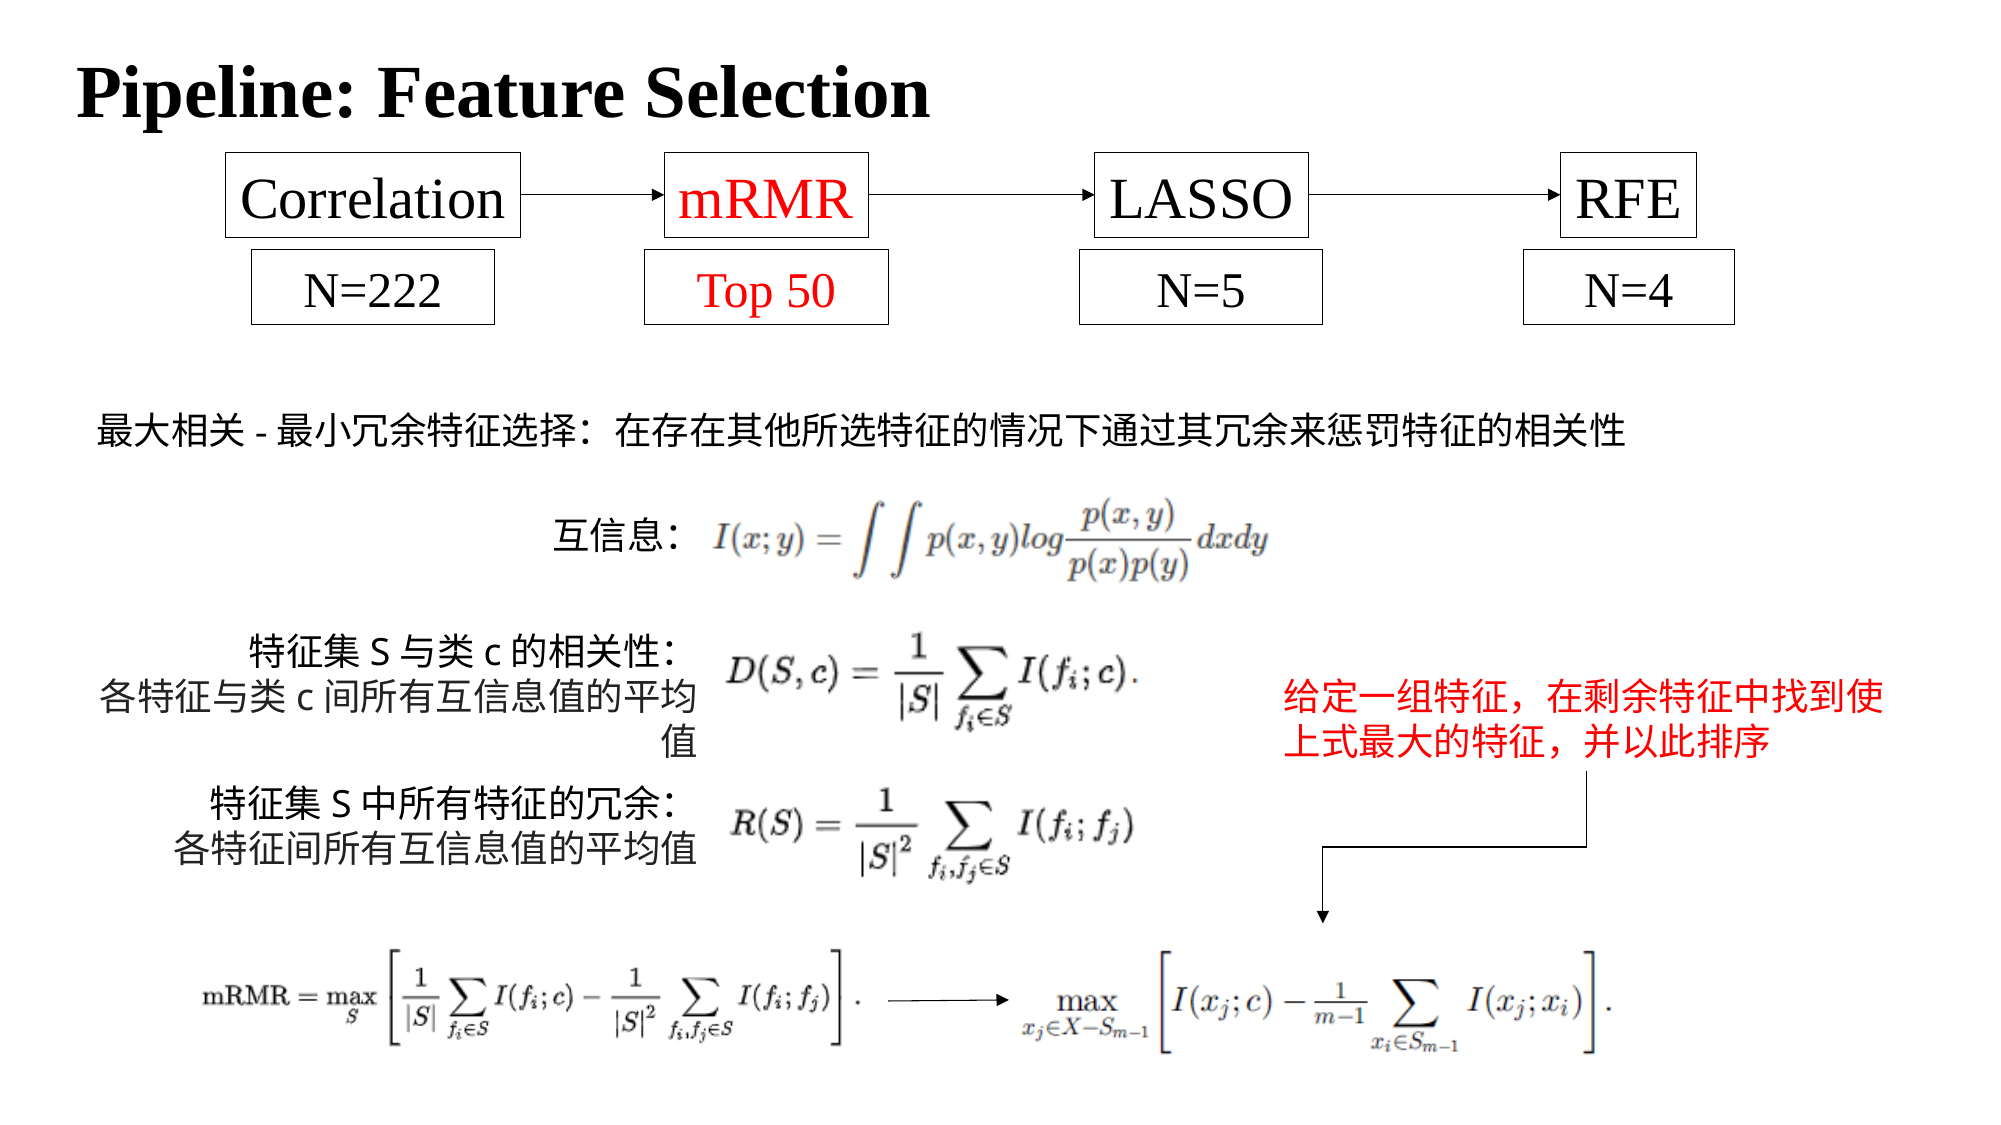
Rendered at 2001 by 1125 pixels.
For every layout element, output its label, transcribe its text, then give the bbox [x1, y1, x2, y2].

text_box Correlation [225, 152, 521, 238]
picture [718, 772, 1148, 901]
text_box LASSO [1094, 152, 1309, 238]
text_box 特征集S中所有特征的冗余： 各特征间所有互信息值的平均值 [149, 772, 713, 923]
text_box N=222 [251, 249, 495, 325]
text_box mRMR [664, 152, 869, 238]
text_box 互信息： [537, 504, 704, 565]
picture [180, 940, 889, 1062]
text_box 给定一组特征，在剩余特征中找到使上式最大的特征，并以此排序 [1269, 665, 1904, 771]
text_box 特征集S与类c的相关性： 各特征与类c间所有互信息值的平均值 [51, 620, 713, 771]
picture [704, 470, 1295, 599]
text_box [1378, 715, 1531, 980]
text_box Top 50 [644, 249, 889, 325]
text_box Pipeline: Feature Selection [61, 34, 948, 140]
text_box RFE [1560, 152, 1697, 238]
picture [1008, 923, 1637, 1077]
picture [703, 621, 1164, 750]
text_box 最大相关-最小冗余特征选择：在存在其他所选特征的情况下通过其冗余来惩罚特征的相关性 [81, 399, 1748, 460]
text_box N=4 [1523, 249, 1735, 325]
text_box N=5 [1079, 249, 1323, 325]
